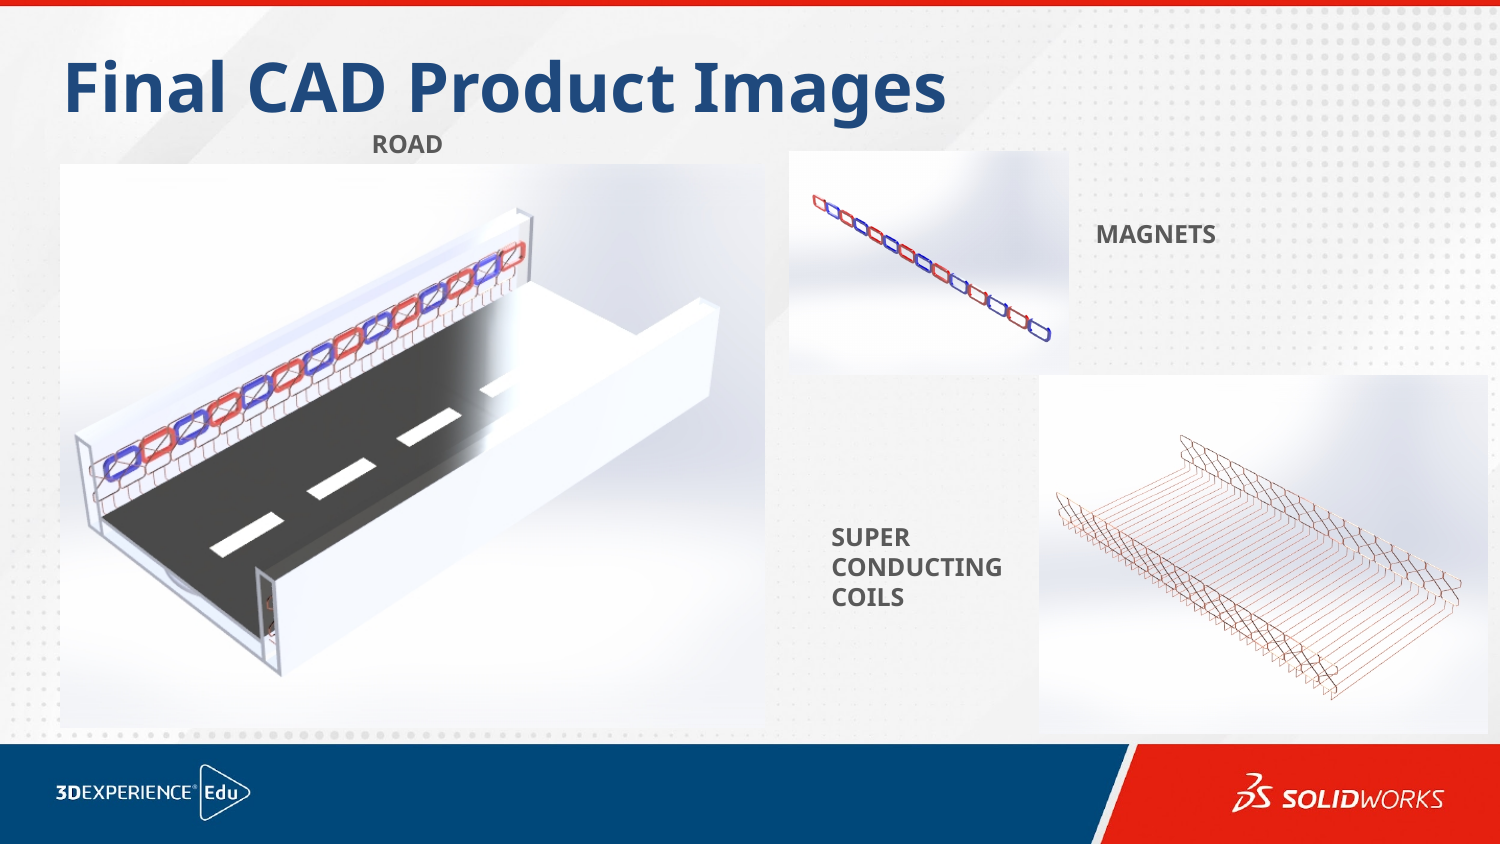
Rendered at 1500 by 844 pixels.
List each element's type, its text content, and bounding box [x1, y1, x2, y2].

text_box ROAD [369, 126, 456, 159]
text_box MAGNETS [1093, 216, 1228, 249]
text_box SUPER CONDUCTING COILS [829, 519, 1029, 612]
title Final CAD Product Images [60, 41, 1047, 185]
picture [0, 0, 1500, 844]
